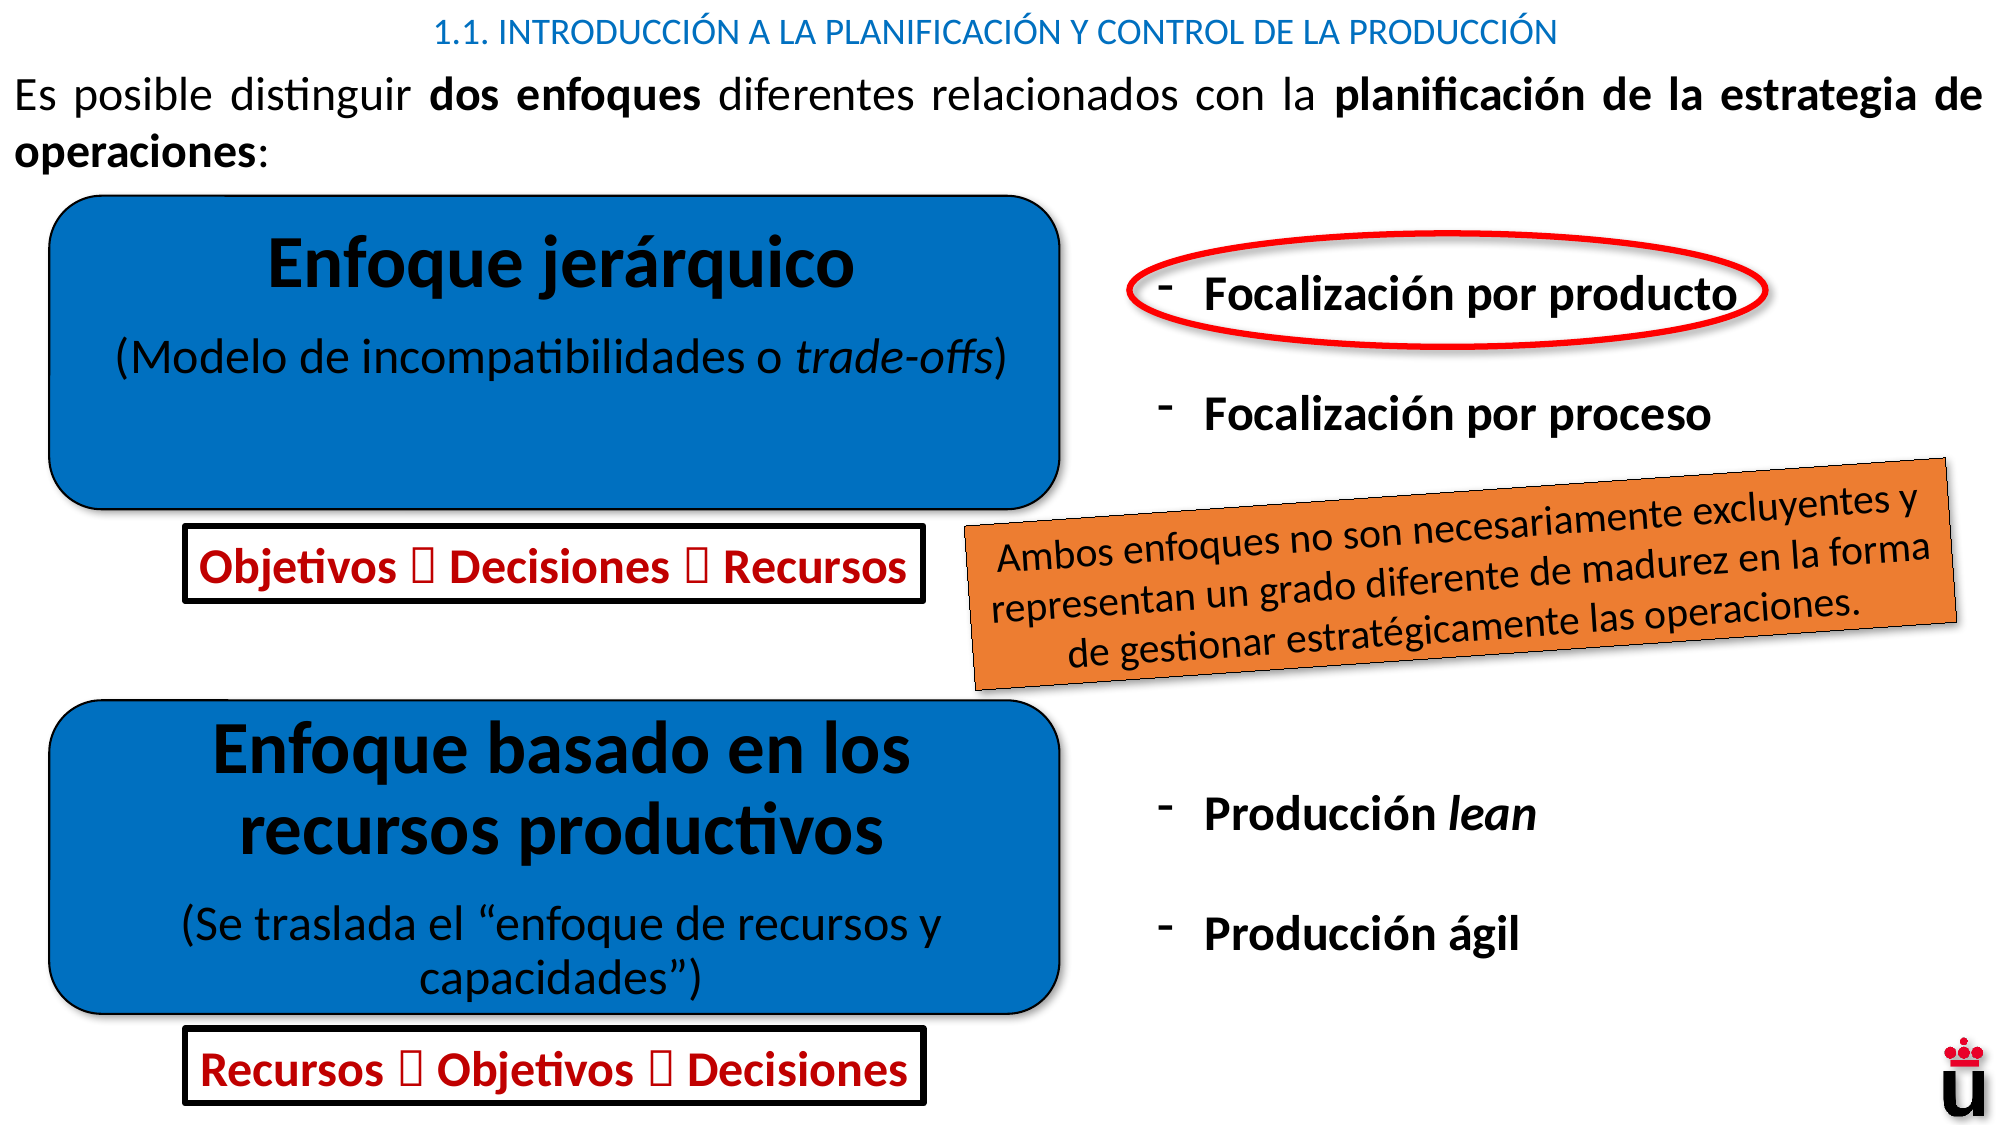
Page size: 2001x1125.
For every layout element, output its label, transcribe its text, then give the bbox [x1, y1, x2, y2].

picture [1918, 1031, 2000, 1125]
text_box [1128, 232, 1767, 348]
text_box Ambos enfoques no son necesariamente excluyentes y representan un grado diferente de madurez en la forma de gestionar estratégicamente las operaciones. [1060, 457, 1957, 685]
text_box Focalización por producto Focalización por proceso [1143, 253, 1800, 448]
text_box Es posible distinguir dos enfoques diferentes relacionados con la planificación de la estrategia de operaciones: [0, 60, 2000, 185]
text_box 1.1. INTRODUCCIÓN A LA PLANIFICACIÓN Y CONTROL DE LA PRODUCCIÓN [0, 0, 2000, 60]
text_box Producción lean Producción ágil [1143, 773, 1800, 969]
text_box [49, 185, 1060, 1102]
